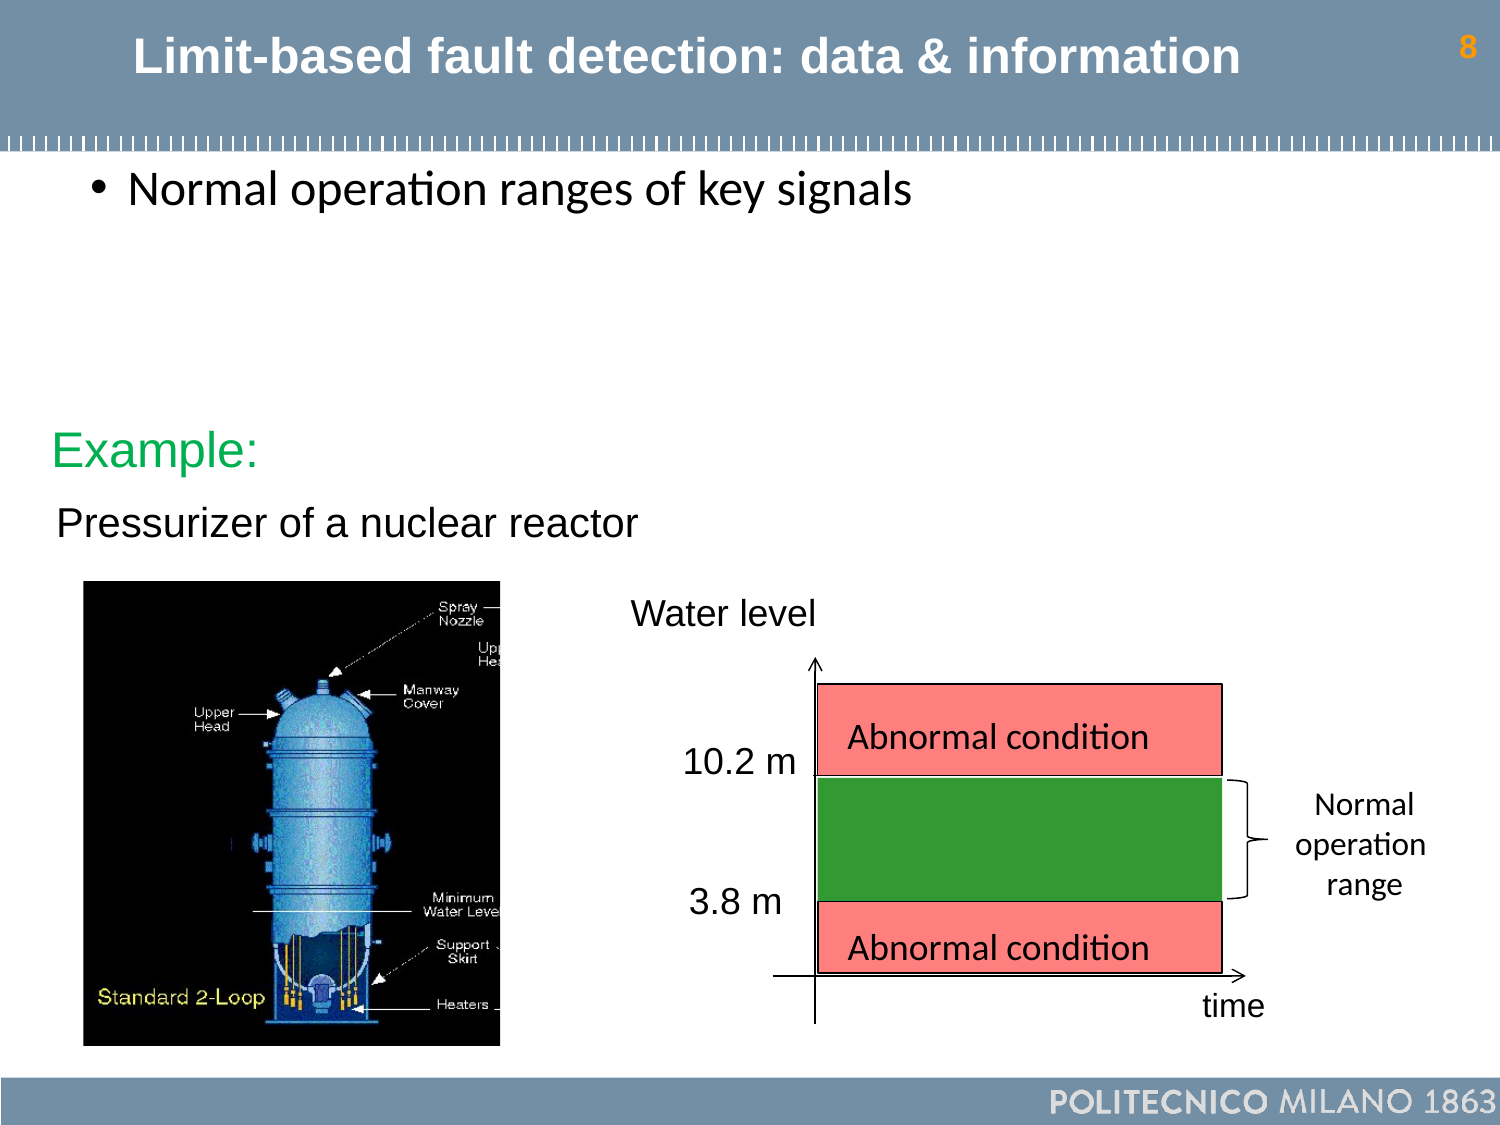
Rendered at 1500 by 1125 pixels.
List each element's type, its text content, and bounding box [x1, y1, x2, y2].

text_box [817, 777, 1223, 901]
text_box [817, 683, 1223, 775]
text_box 10.2 m [667, 729, 813, 790]
text_box Abnormal condition [832, 704, 1231, 765]
list Normal operation ranges of key signals [75, 154, 1425, 1077]
text_box [1227, 780, 1268, 899]
text_box [817, 902, 1223, 973]
text_box Example: [0, 410, 275, 486]
text_box Abnormal condition [832, 915, 1231, 975]
text_box Pressurizer of a nuclear reactor [41, 488, 1019, 554]
text_box Water level [615, 581, 832, 642]
text_box 3.8 m [674, 869, 798, 930]
picture [83, 581, 501, 1046]
text_box Normal operation range [1272, 775, 1457, 910]
slide_number 8 [1269, 24, 1493, 66]
title Limit-based fault detection: data & information [117, 19, 1306, 154]
text_box time [1187, 976, 1281, 1032]
